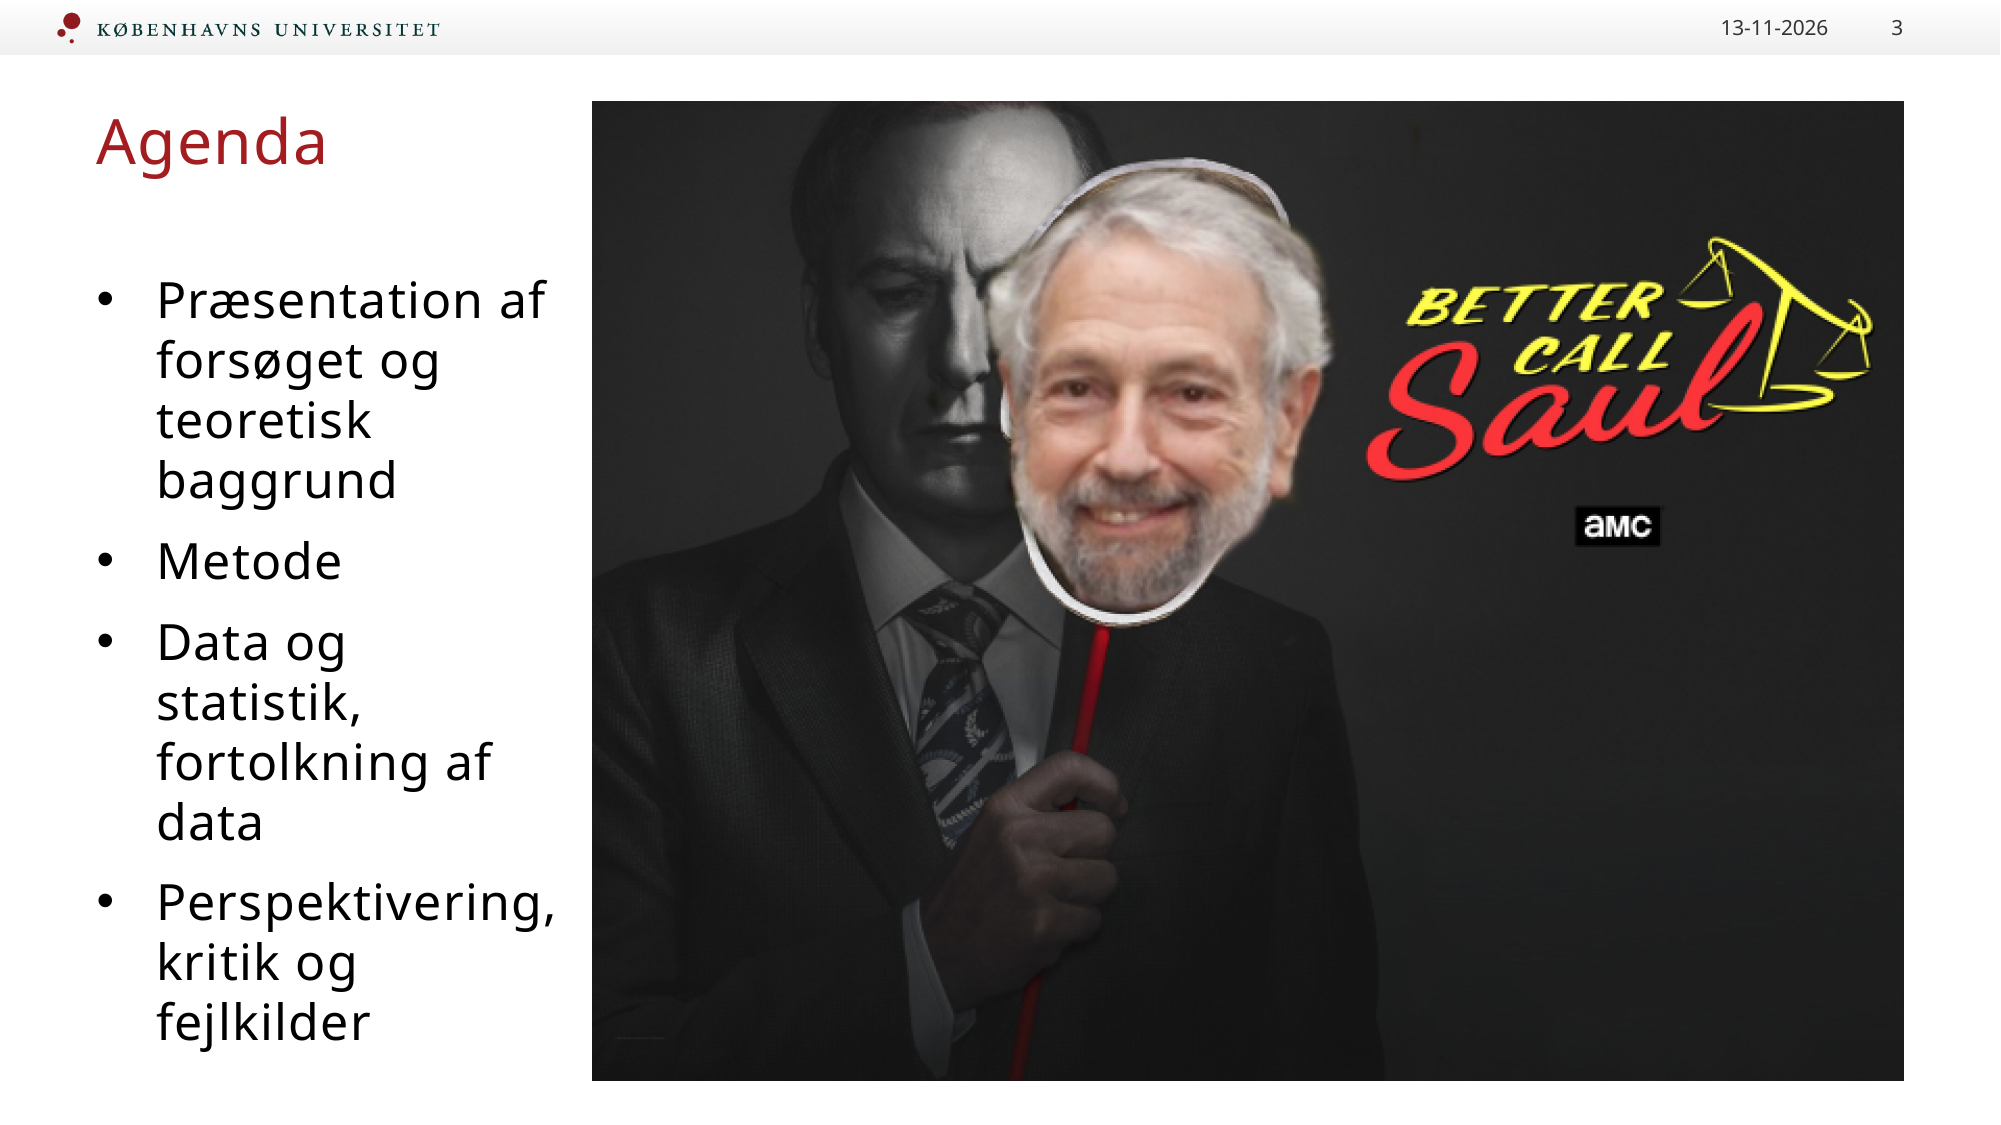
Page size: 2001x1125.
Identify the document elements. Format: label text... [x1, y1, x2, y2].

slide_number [1694, 14, 1829, 43]
picture [592, 101, 1904, 1081]
title Agenda [96, 101, 592, 244]
picture [91, 15, 476, 42]
list Præsentation af forsøget og teoretisk baggrund Metode Data og statistik, fortolkning af data Perspektivering, kritik og fejlkilder [96, 268, 565, 1036]
slide_number 3 [1840, 14, 1904, 43]
